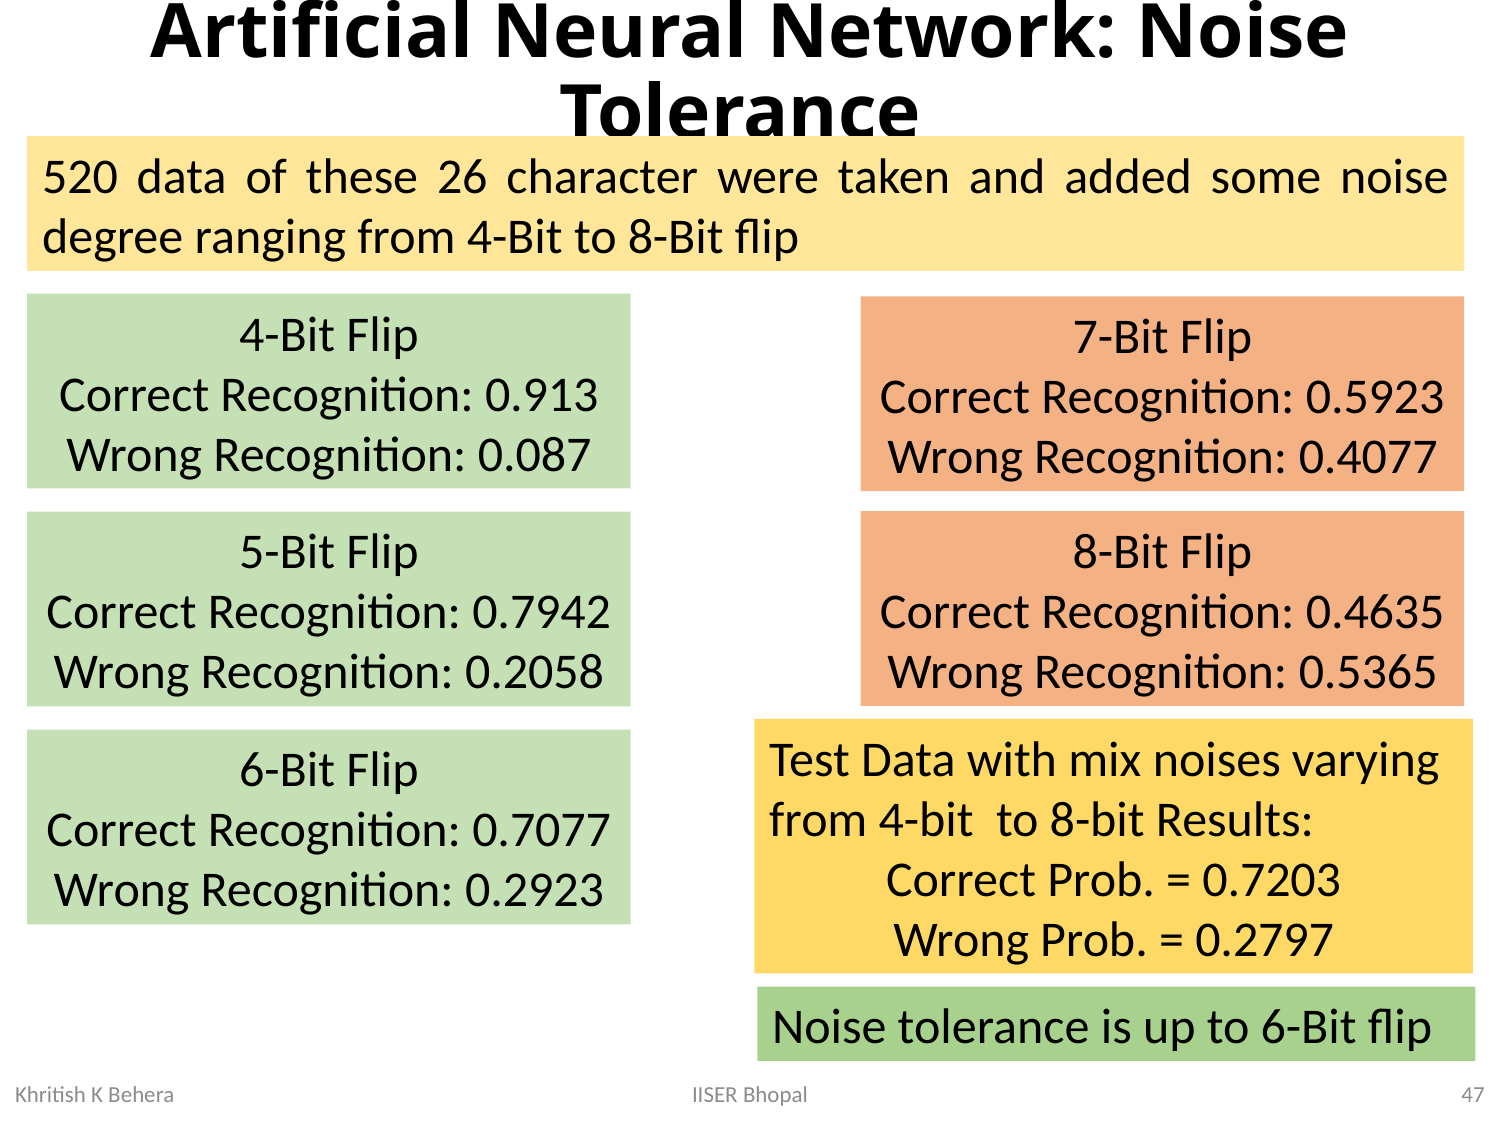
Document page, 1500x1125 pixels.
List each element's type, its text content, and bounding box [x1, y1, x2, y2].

text_box Test Data with mix noises varying from 4-bit to 8-bit Results: Correct Prob. = 0.7203 Wrong Prob. = 0.2797 [754, 718, 1473, 974]
text_box 6-Bit Flip Correct Recognition: 0.7077 Wrong Recognition: 0.2923 [27, 729, 631, 925]
text_box 8-Bit Flip Correct Recognition: 0.4635 Wrong Recognition: 0.5365 [860, 511, 1465, 706]
title Artificial Neural Network: Noise Tolerance [0, 1, 1500, 146]
text_box 7-Bit Flip Correct Recognition: 0.5923 Wrong Recognition: 0.4077 [860, 296, 1465, 492]
text_box 4-Bit Flip Correct Recognition: 0.913 Wrong Recognition: 0.087 [27, 293, 631, 489]
text_box 5-Bit Flip Correct Recognition: 0.7942 Wrong Recognition: 0.2058 [27, 511, 631, 707]
text_box 520 data of these 26 character were taken and added some noise degree ranging from 4-Bit to 8-Bit flip [27, 136, 1465, 271]
text_box Noise tolerance is up to 6-Bit flip [757, 986, 1476, 1062]
slide_number Khritish K Behera [0, 1063, 338, 1124]
footer IISER Bhopal [496, 1063, 1004, 1124]
slide_number 47 [1162, 1063, 1500, 1124]
